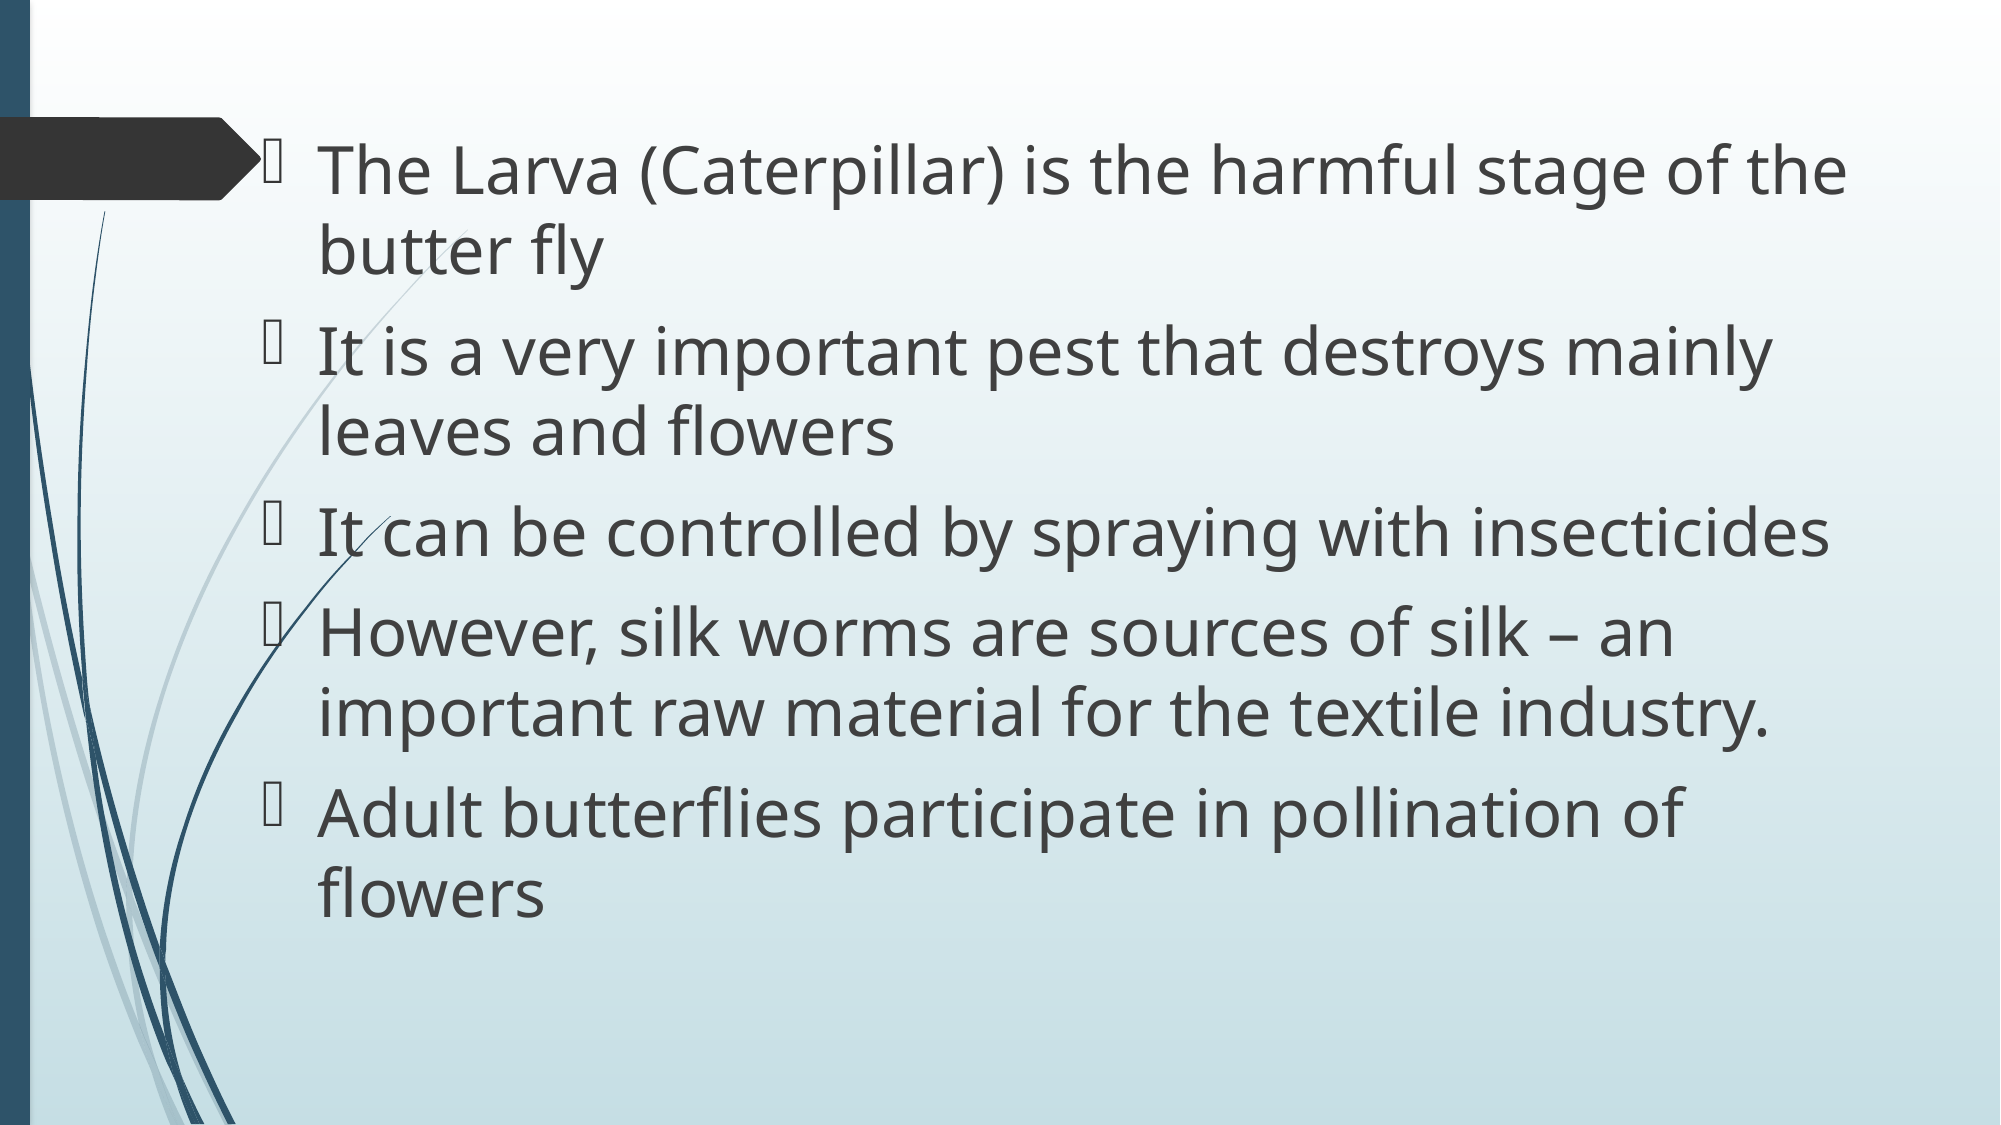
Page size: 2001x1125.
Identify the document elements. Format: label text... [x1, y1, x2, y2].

list The Larva (Caterpillar) is the harmful stage of the butter fly It is a very important pest that destroys mainly leaves and flowers It can be controlled by spraying with insecticides However, silk worms are sources of silk – an important raw material for the textile industry. Adult butterflies participate in pollination of flowers [246, 120, 1873, 1021]
